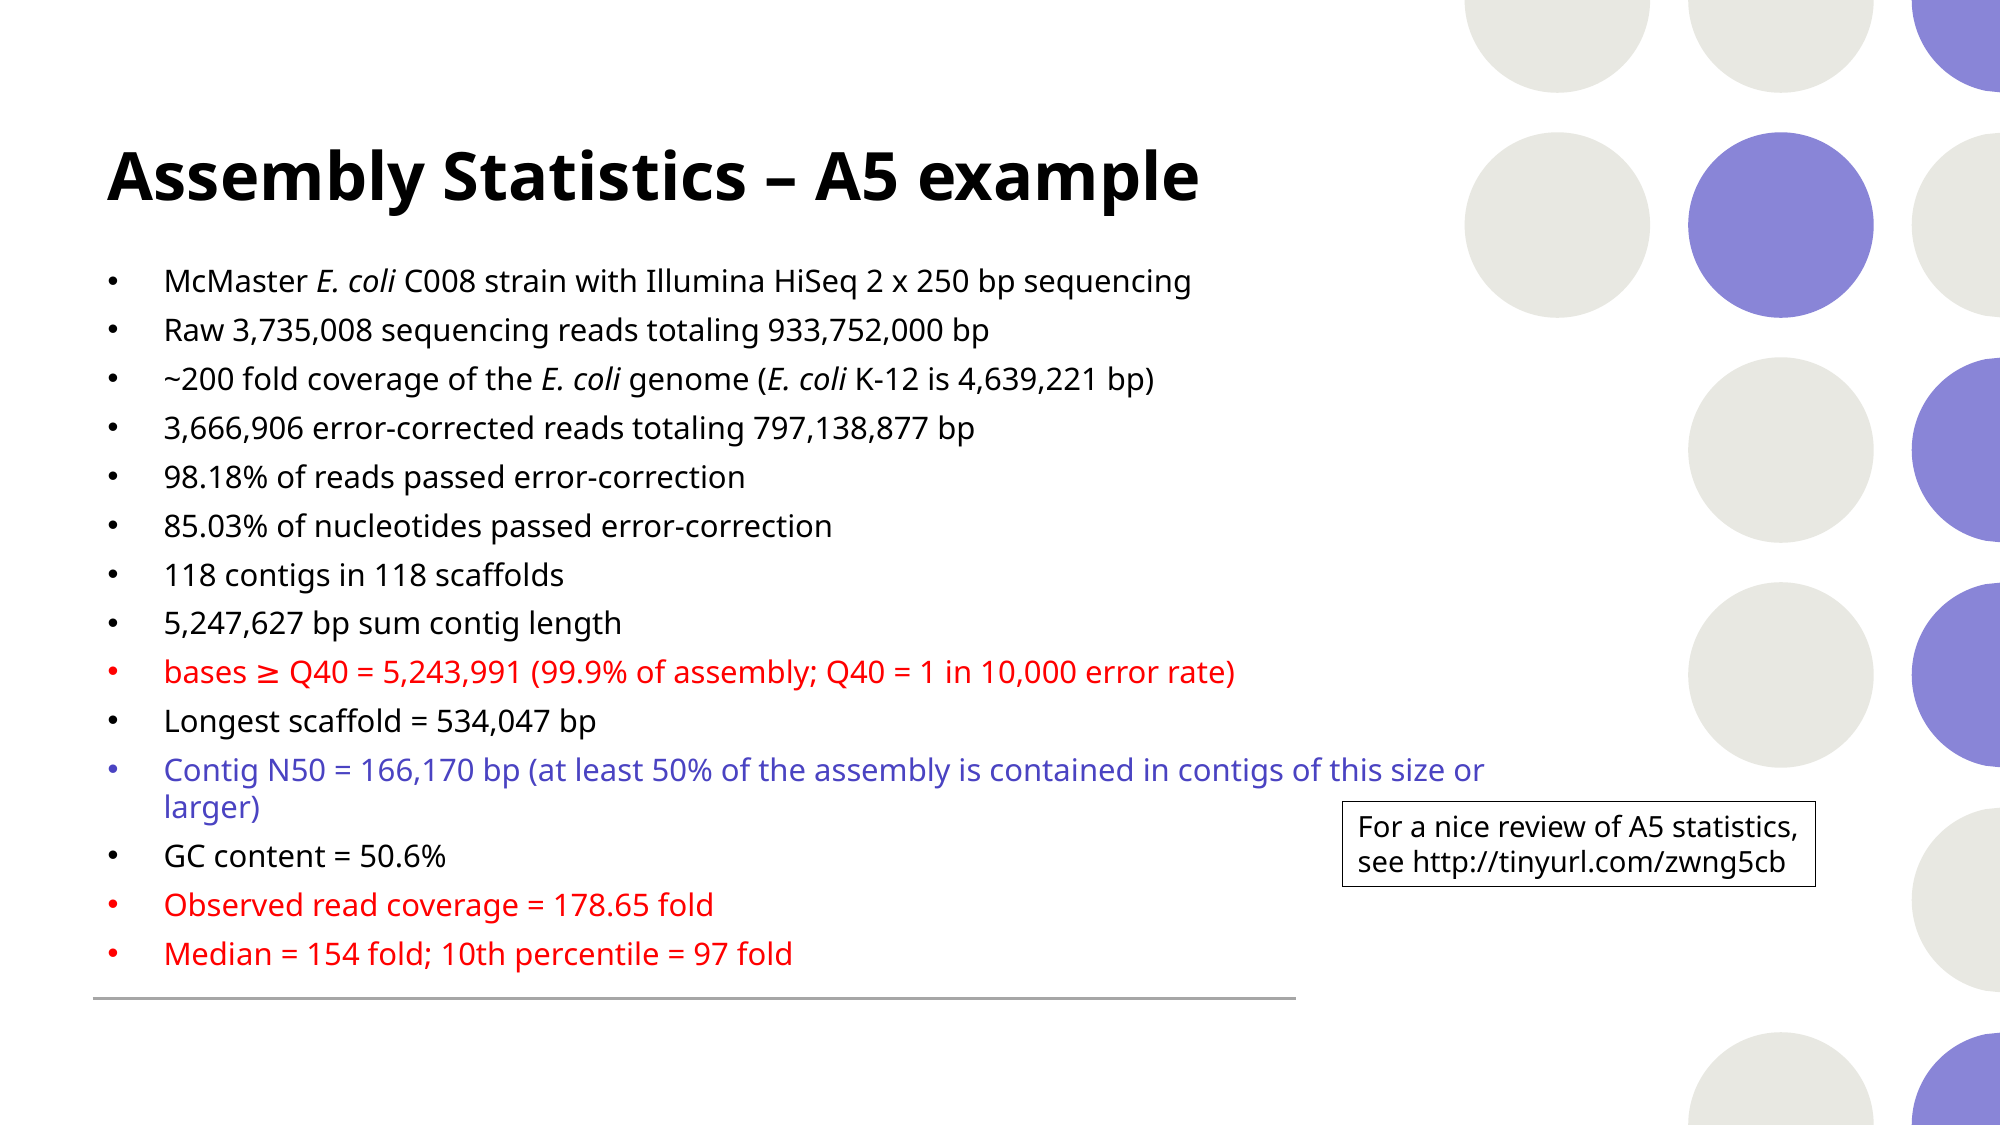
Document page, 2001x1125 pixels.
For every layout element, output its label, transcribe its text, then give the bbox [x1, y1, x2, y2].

list McMaster E. coli C008 strain with Illumina HiSeq 2 x 250 bp sequencing Raw 3,735,008 sequencing reads totaling 933,752,000 bp ~200 fold coverage of the E. coli genome (E. coli K-12 is 4,639,221 bp) 3,666,906 error-corrected reads totaling 797,138,877 bp 98.18% of reads passed error-correction 85.03% of nucleotides passed error-correction 118 contigs in 118 scaffolds 5,247,627 bp sum contig length bases ≥ Q40 = 5,243,991 (99.9% of assembly; Q40 = 1 in 10,000 error rate) Longest scaffold = 534,047 bp Contig N50 = 166,170 bp (at least 50% of the assembly is contained in contigs of this size or larger) GC content = 50.6% Observed read coverage = 178.65 fold Median = 154 fold; 10th percentile = 97 fold [92, 254, 1580, 985]
text_box For a nice review of A5 statistics, see http://tinyurl.com/zwng5cb [1342, 801, 1816, 887]
title Assembly Statistics – A5 example [92, 126, 1297, 254]
